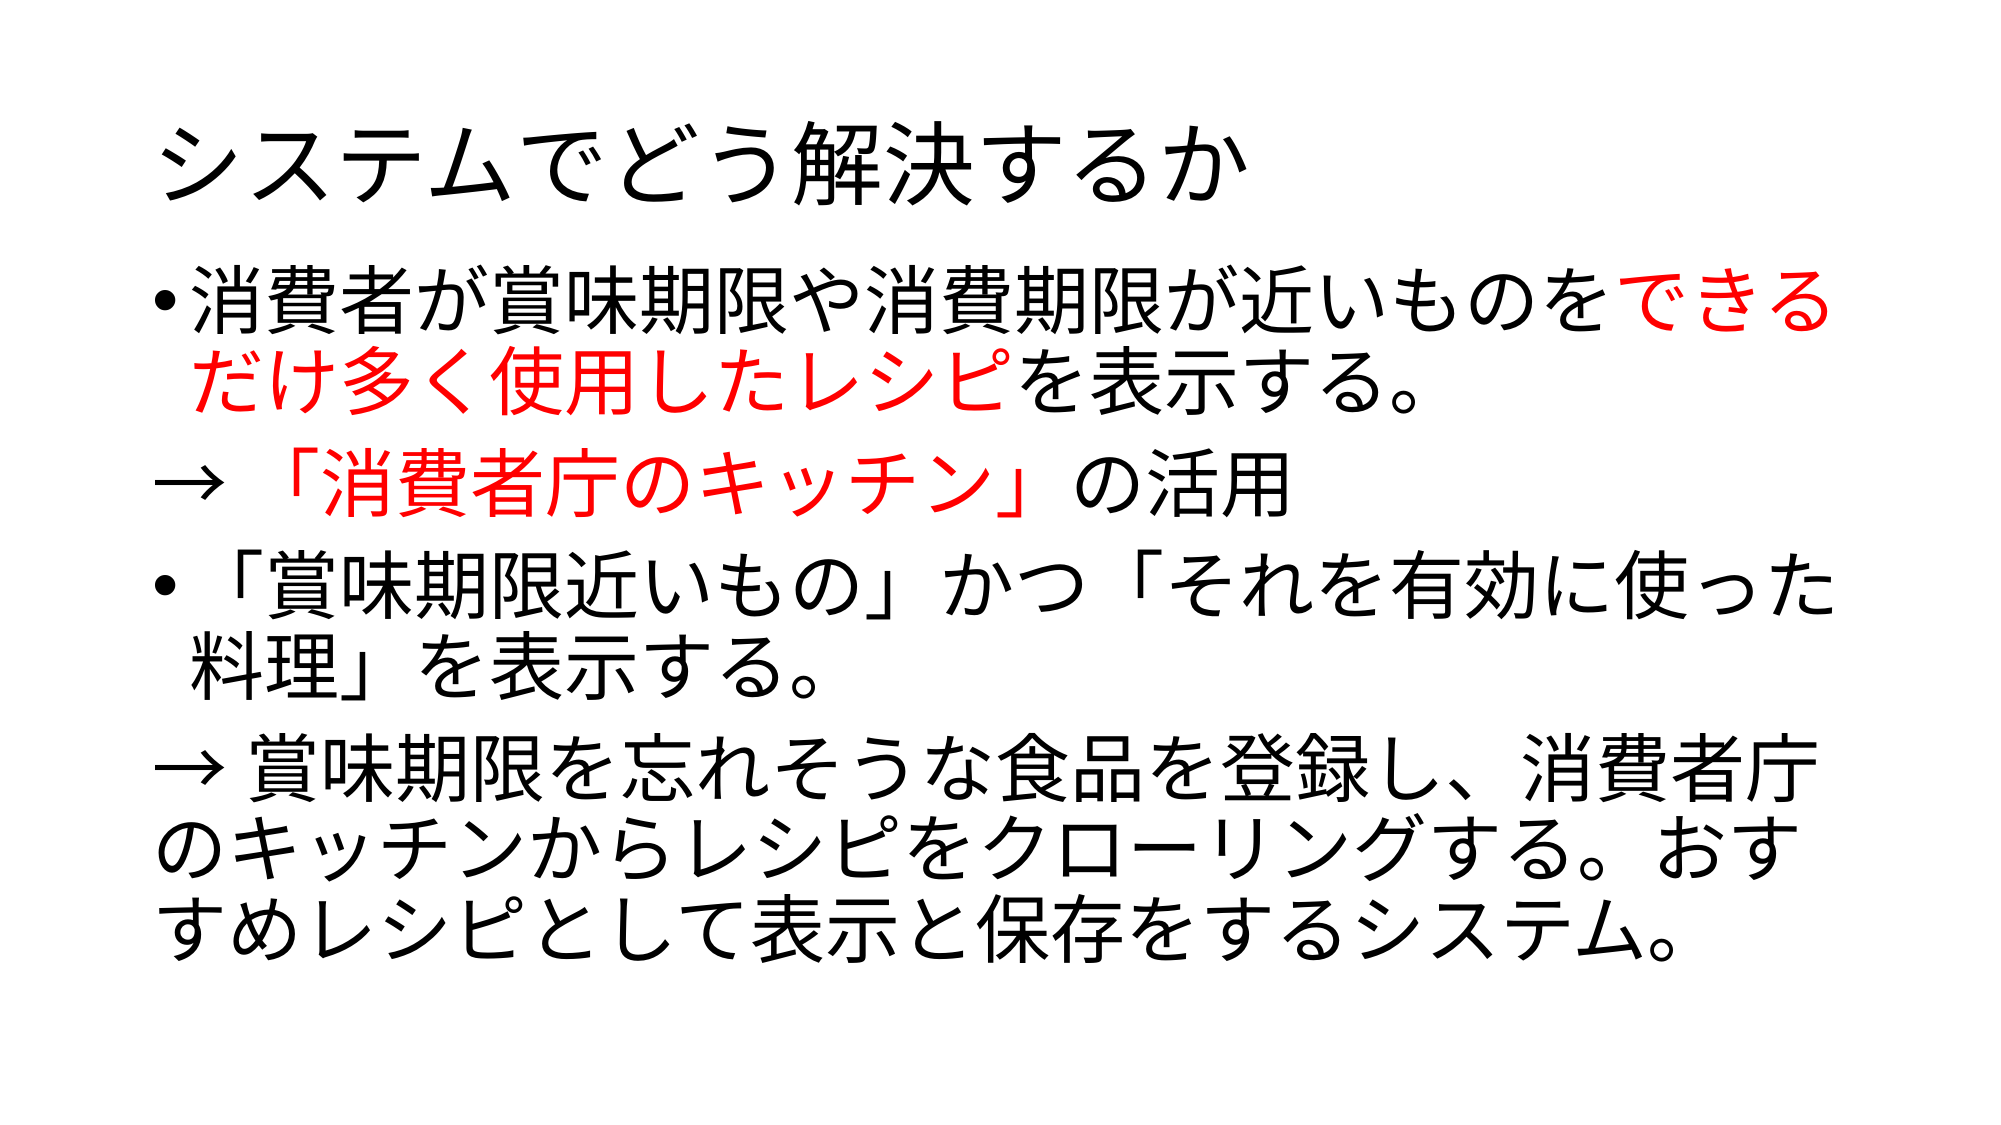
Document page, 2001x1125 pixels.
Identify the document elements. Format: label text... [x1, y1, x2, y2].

list 消費者が賞味期限や消費期限が近いものをできるだけ多く使用したレシピを表示する。 →「消費者庁のキッチン」の活用 「賞味期限近いもの」かつ「それを有効に使った料理」を表示する。 →賞味期限を忘れそうな食品を登録し、消費者庁のキッチンからレシピをクローリングする。おすすめレシピとして表示と保存をするシステム。 [137, 256, 1863, 1014]
title システムでどう解決するか [137, 59, 1863, 256]
